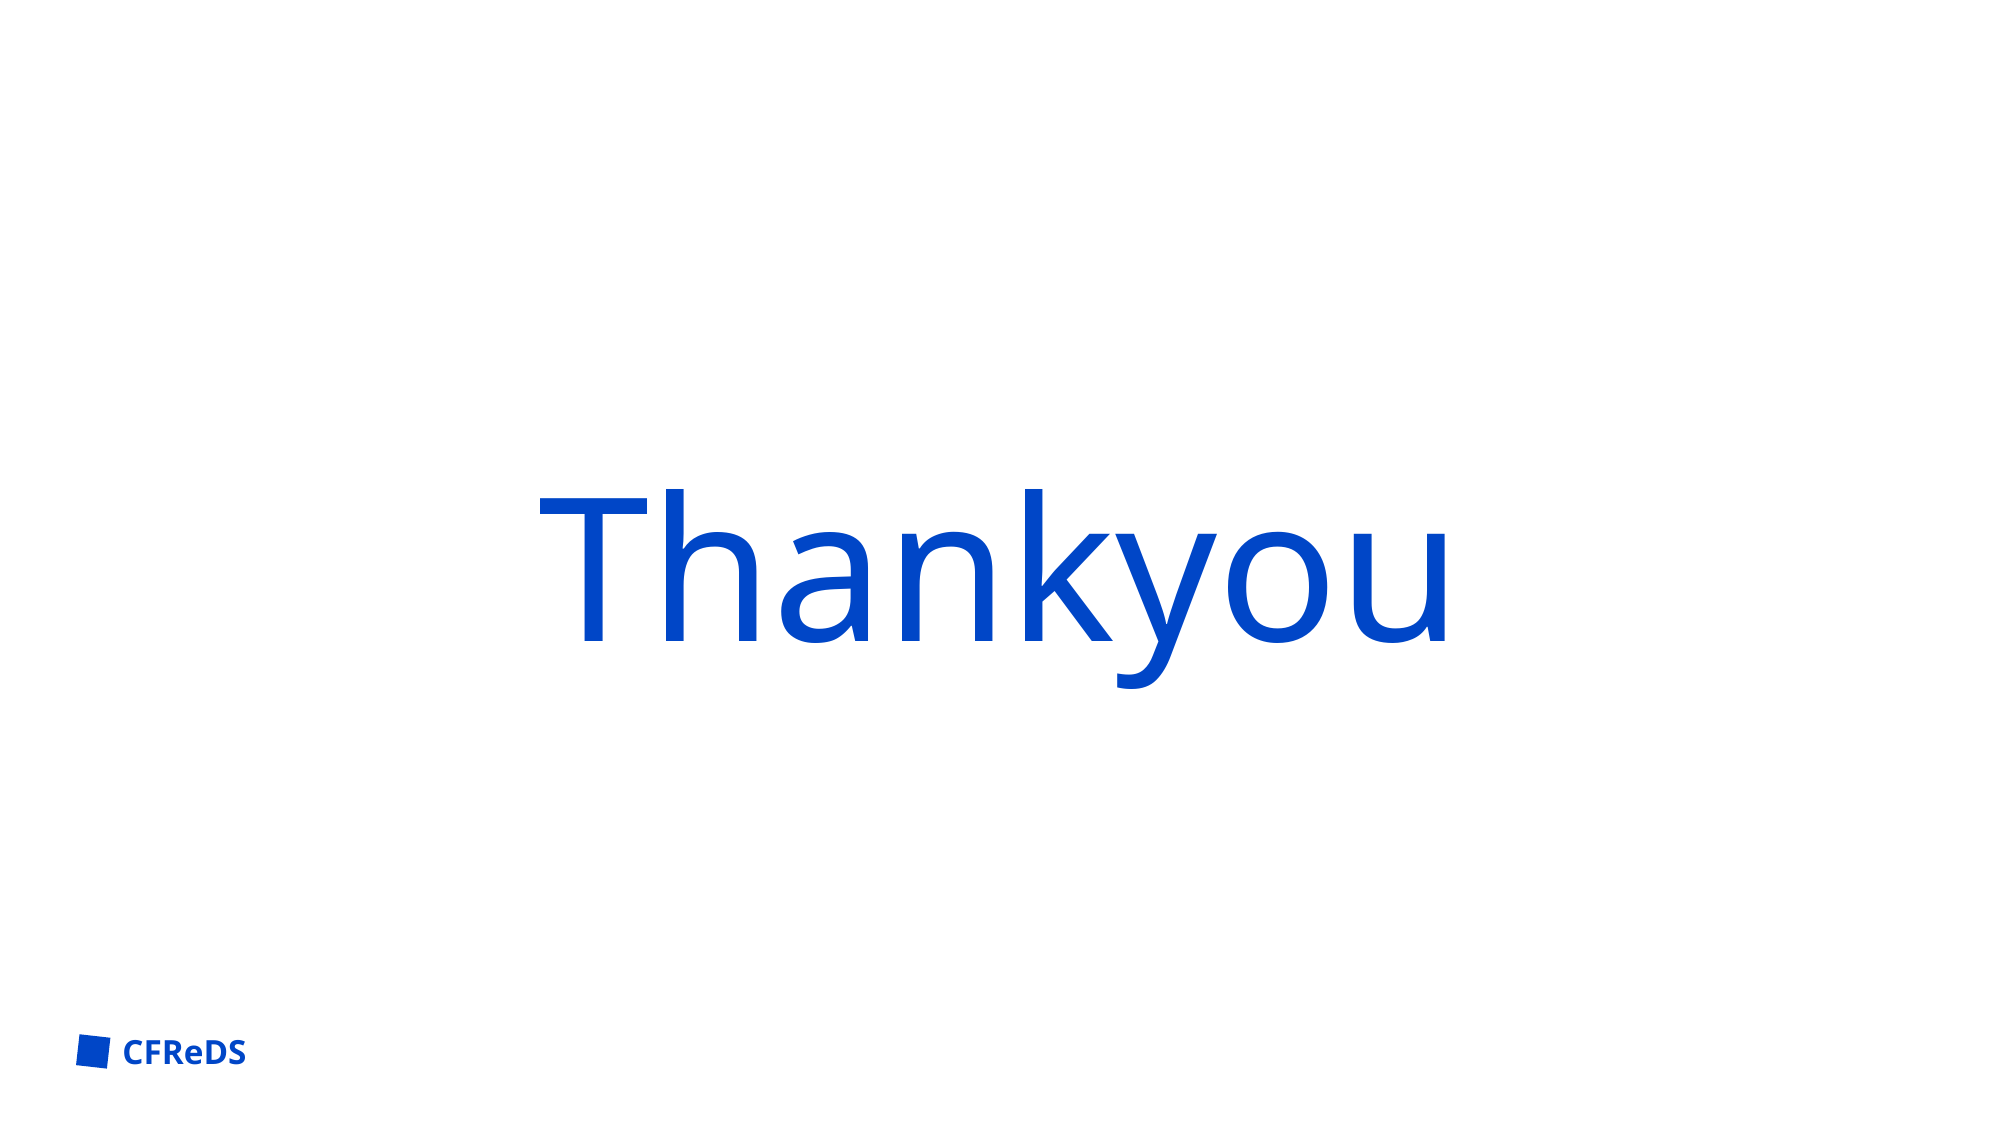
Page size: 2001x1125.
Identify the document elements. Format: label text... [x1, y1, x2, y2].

text_box [76, 1034, 107, 1069]
text_box Thankyou [463, 433, 1537, 689]
text_box CFReDS [107, 1023, 950, 1079]
